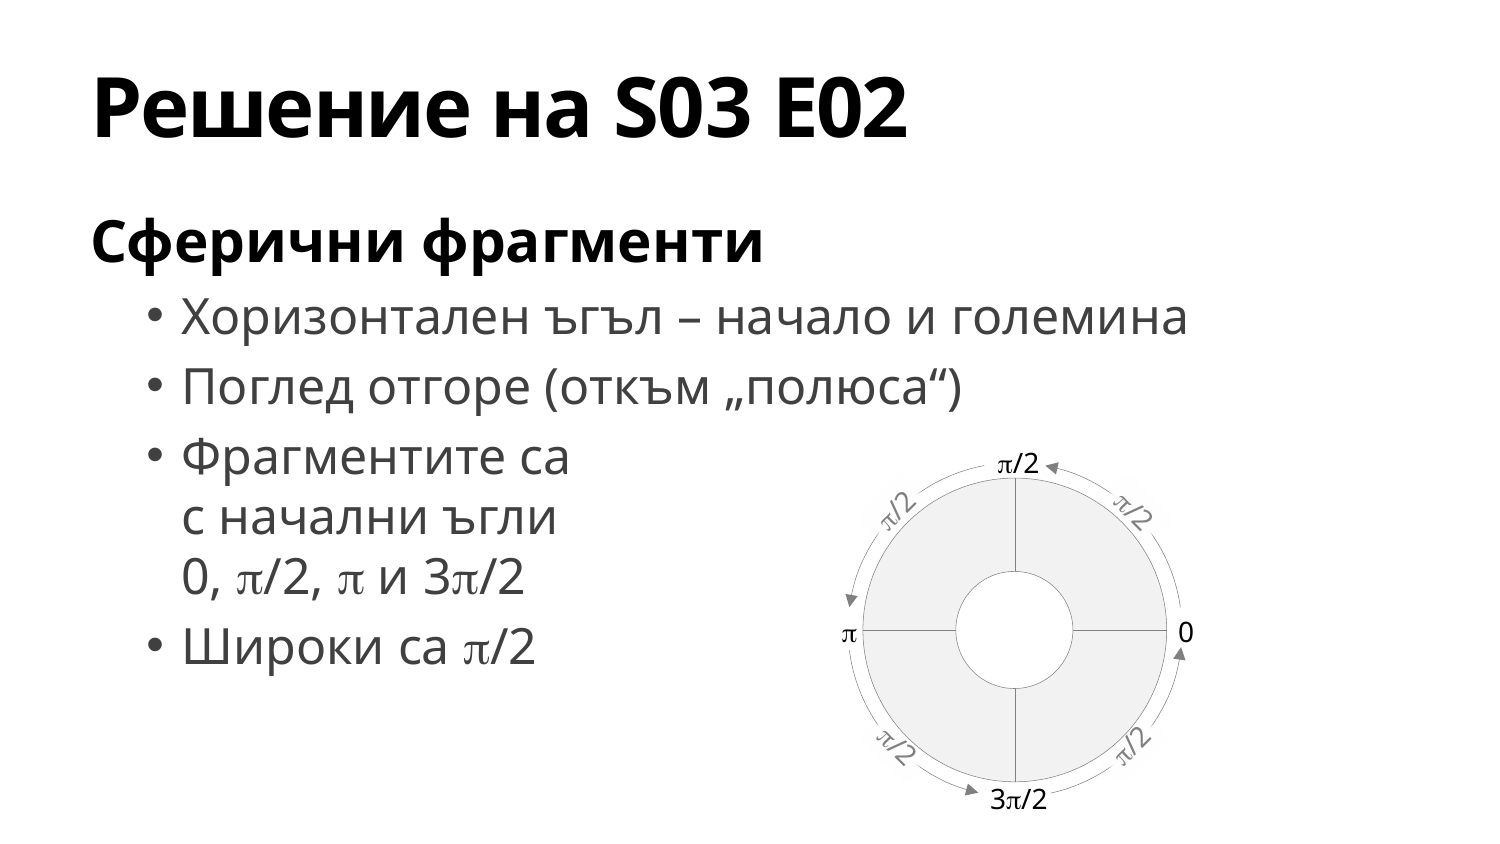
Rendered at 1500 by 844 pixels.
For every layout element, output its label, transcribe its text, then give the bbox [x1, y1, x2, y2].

text_box /2 [1105, 720, 1157, 772]
text_box /2 [982, 438, 1055, 481]
text_box [860, 475, 1169, 784]
list Сферични фрагменти Хоризонтален ъгъл – начало и големина Поглед отгоре (откъм „полюса“) Фрагментите са с начални ъгли 0, /2,  и 3/2 Широки са /2 [75, 196, 1500, 825]
text_box /2 [868, 482, 923, 537]
text_box [918, 758, 981, 796]
text_box [954, 639, 1010, 691]
text_box  [827, 606, 862, 655]
text_box 0 [1167, 607, 1209, 656]
text_box /2 [1107, 483, 1163, 538]
text_box /2 [870, 716, 927, 773]
title Решение на S03 E02 [75, 33, 1500, 175]
text_box [848, 649, 886, 725]
text_box [953, 569, 1010, 629]
text_box 3/2 [975, 777, 1063, 823]
text_box [1020, 569, 1075, 629]
text_box [1020, 639, 1075, 691]
